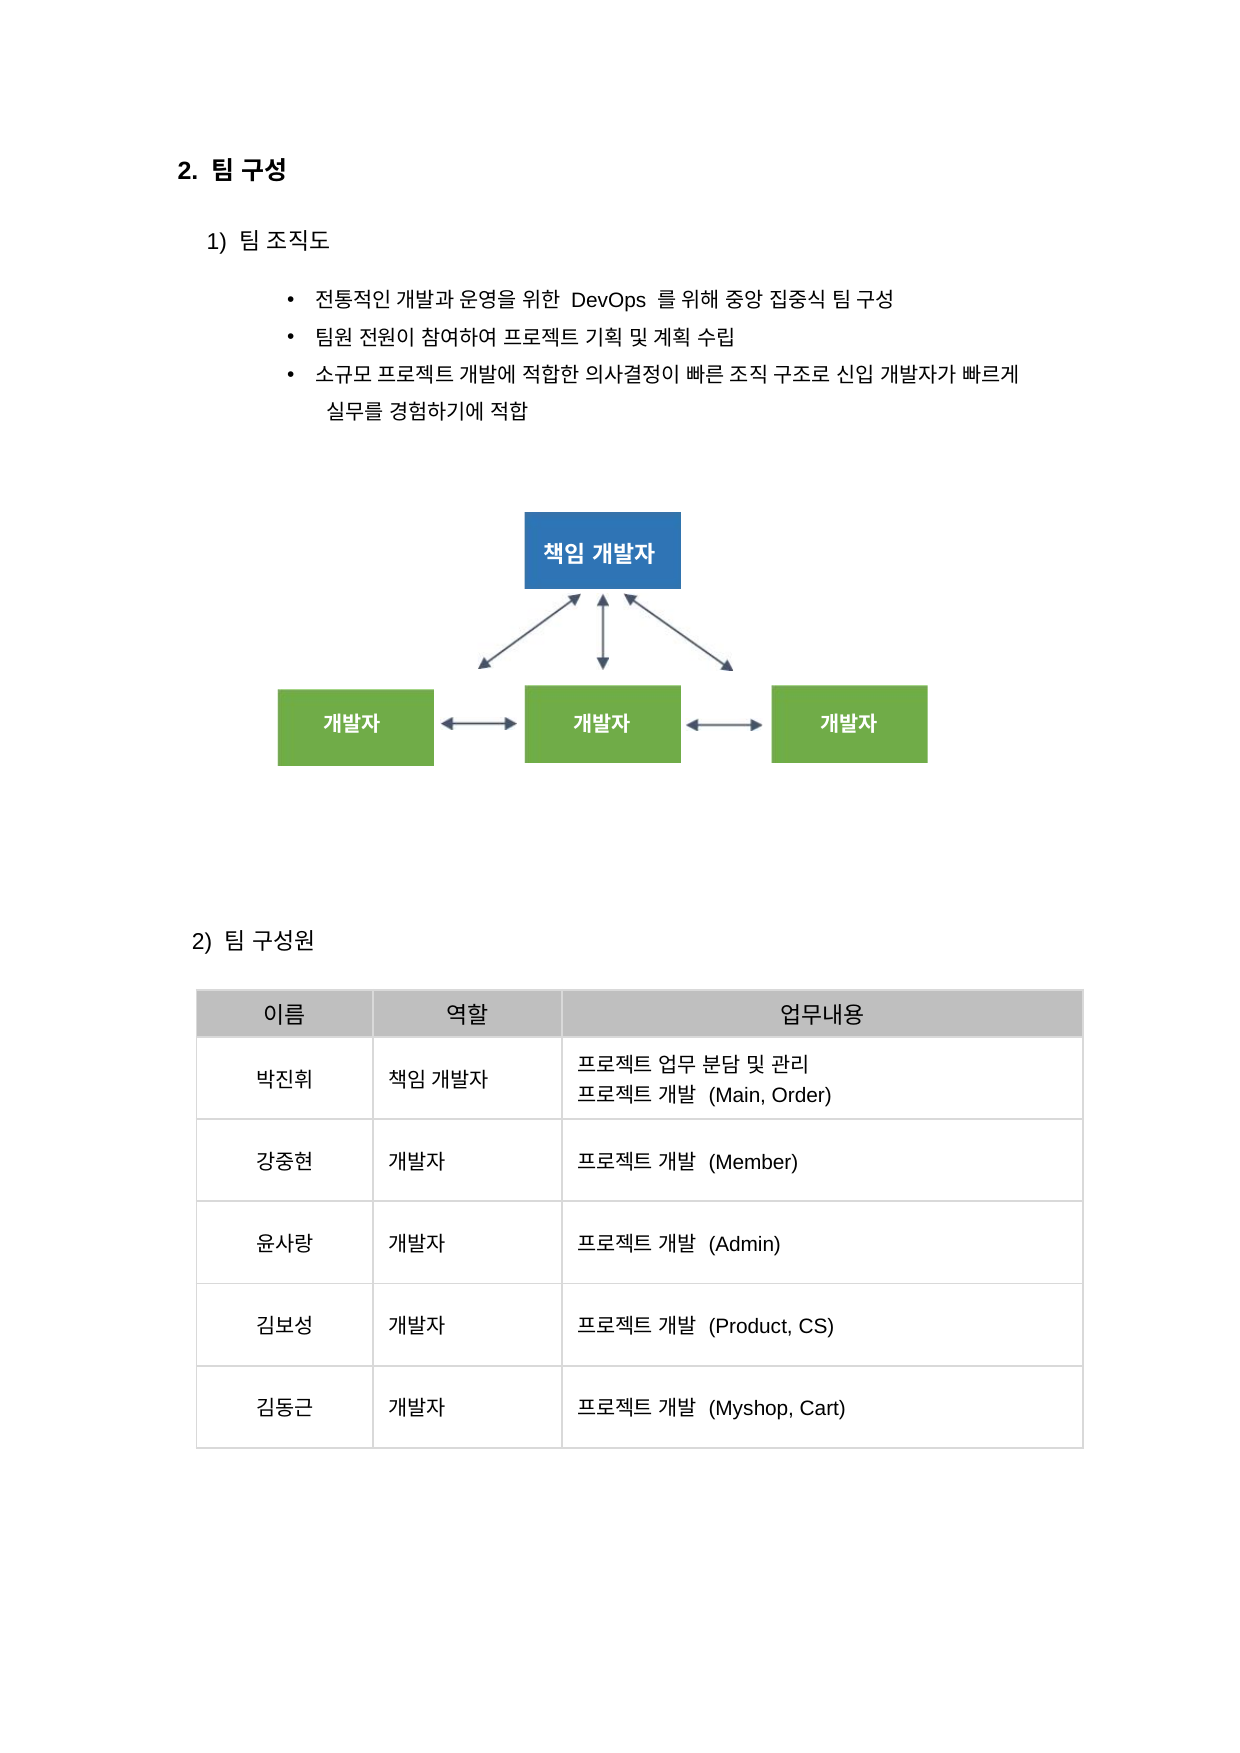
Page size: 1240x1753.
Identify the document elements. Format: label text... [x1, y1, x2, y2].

table_cell 박진휘 [197, 1038, 372, 1118]
text_box 2) 팀 구성원 [191, 930, 374, 955]
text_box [277, 512, 928, 766]
table_cell 김보성 [197, 1284, 372, 1365]
text_box 2. 팀 구성 [177, 155, 390, 185]
table_cell 개발자 [374, 1120, 561, 1200]
text_box 전통적인 개발과 운영을 위한 DevOps 를 위해 중앙 집중식 팀 구성 팀원 전원이 참여하여 프로젝트 기획 및 계획 수립 소규모 프로젝트 개발에 적합한 의사결정이 빠른 조직 구조로 신입 개발자가 빠르게 실무를 경험하기에 적합 [272, 266, 1034, 469]
table_cell 프로젝트 개발 (Admin) [563, 1202, 1082, 1283]
table_cell 윤사랑 [197, 1202, 372, 1283]
text_box 1) 팀 조직도 [206, 230, 389, 255]
table_cell 프로젝트 업무 분담 및 관리 프로젝트 개발 (Main, Order) [563, 1038, 1082, 1118]
table_cell 프로젝트 개발 (Member) [563, 1120, 1082, 1200]
table_header 이름 [197, 991, 372, 1036]
table_cell 개발자 [374, 1367, 561, 1447]
table_cell 개발자 [374, 1202, 561, 1283]
table_cell 개발자 [374, 1284, 561, 1365]
table_cell 강중현 [197, 1120, 372, 1200]
table_cell 프로젝트 개발 (Myshop, Cart) [563, 1367, 1082, 1447]
table_header 업무내용 [563, 991, 1082, 1036]
table_cell 프로젝트 개발 (Product, CS) [563, 1284, 1082, 1365]
table_header 역할 [374, 991, 561, 1036]
table_cell 책임 개발자 [374, 1038, 561, 1118]
table_cell 김동근 [197, 1367, 372, 1447]
